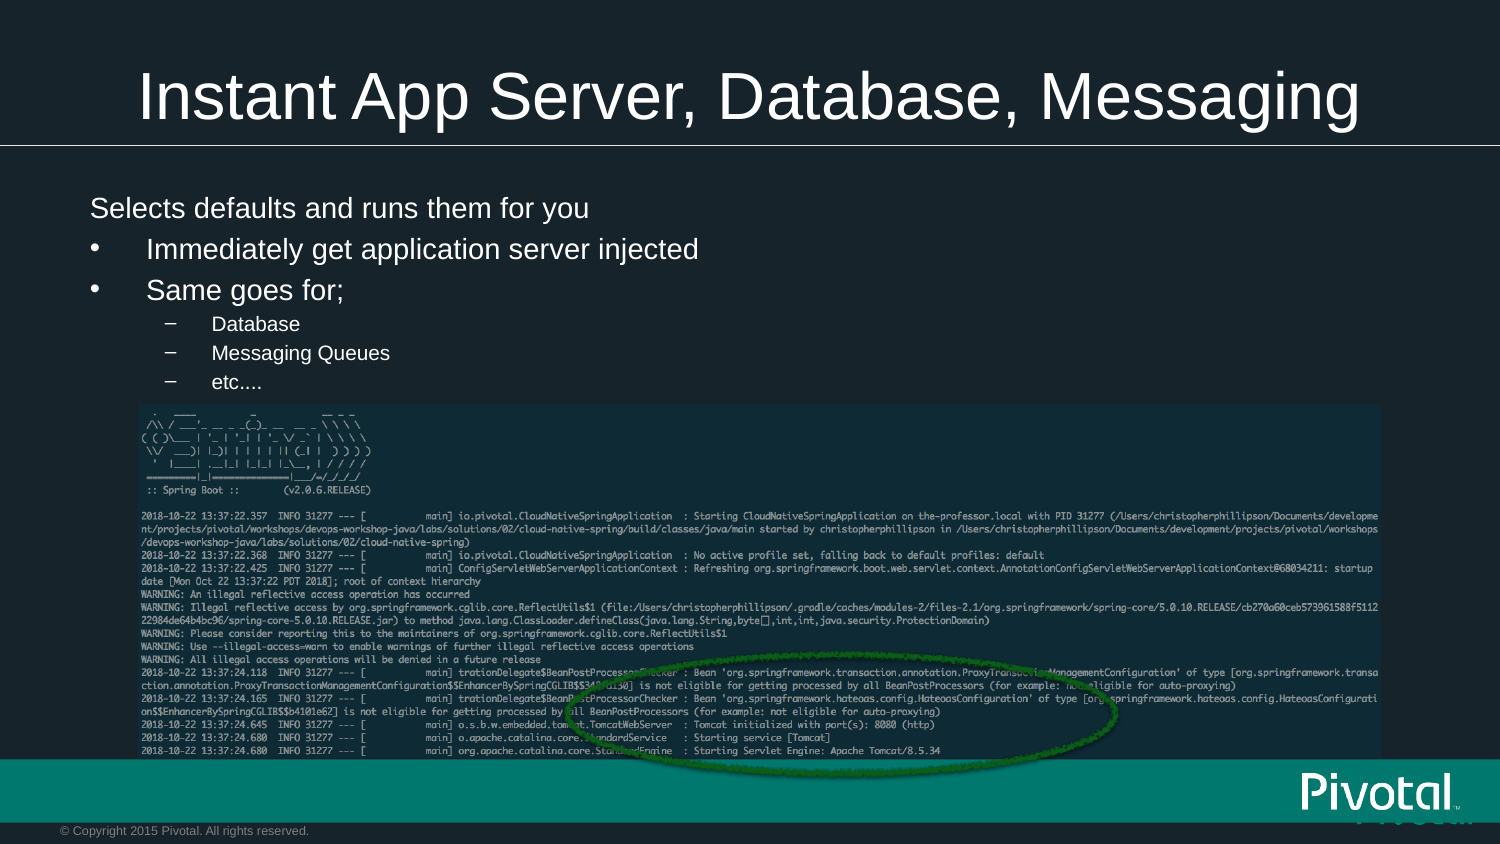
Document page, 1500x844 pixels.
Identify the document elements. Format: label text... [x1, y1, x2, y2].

title Instant App Server, Database, Messaging [75, 52, 1425, 113]
list Selects defaults and runs them for you Immediately get application server injected Same goes for; Database Messaging Queues etc.... [75, 181, 1292, 462]
picture [1302, 773, 1460, 810]
picture [138, 404, 1381, 783]
